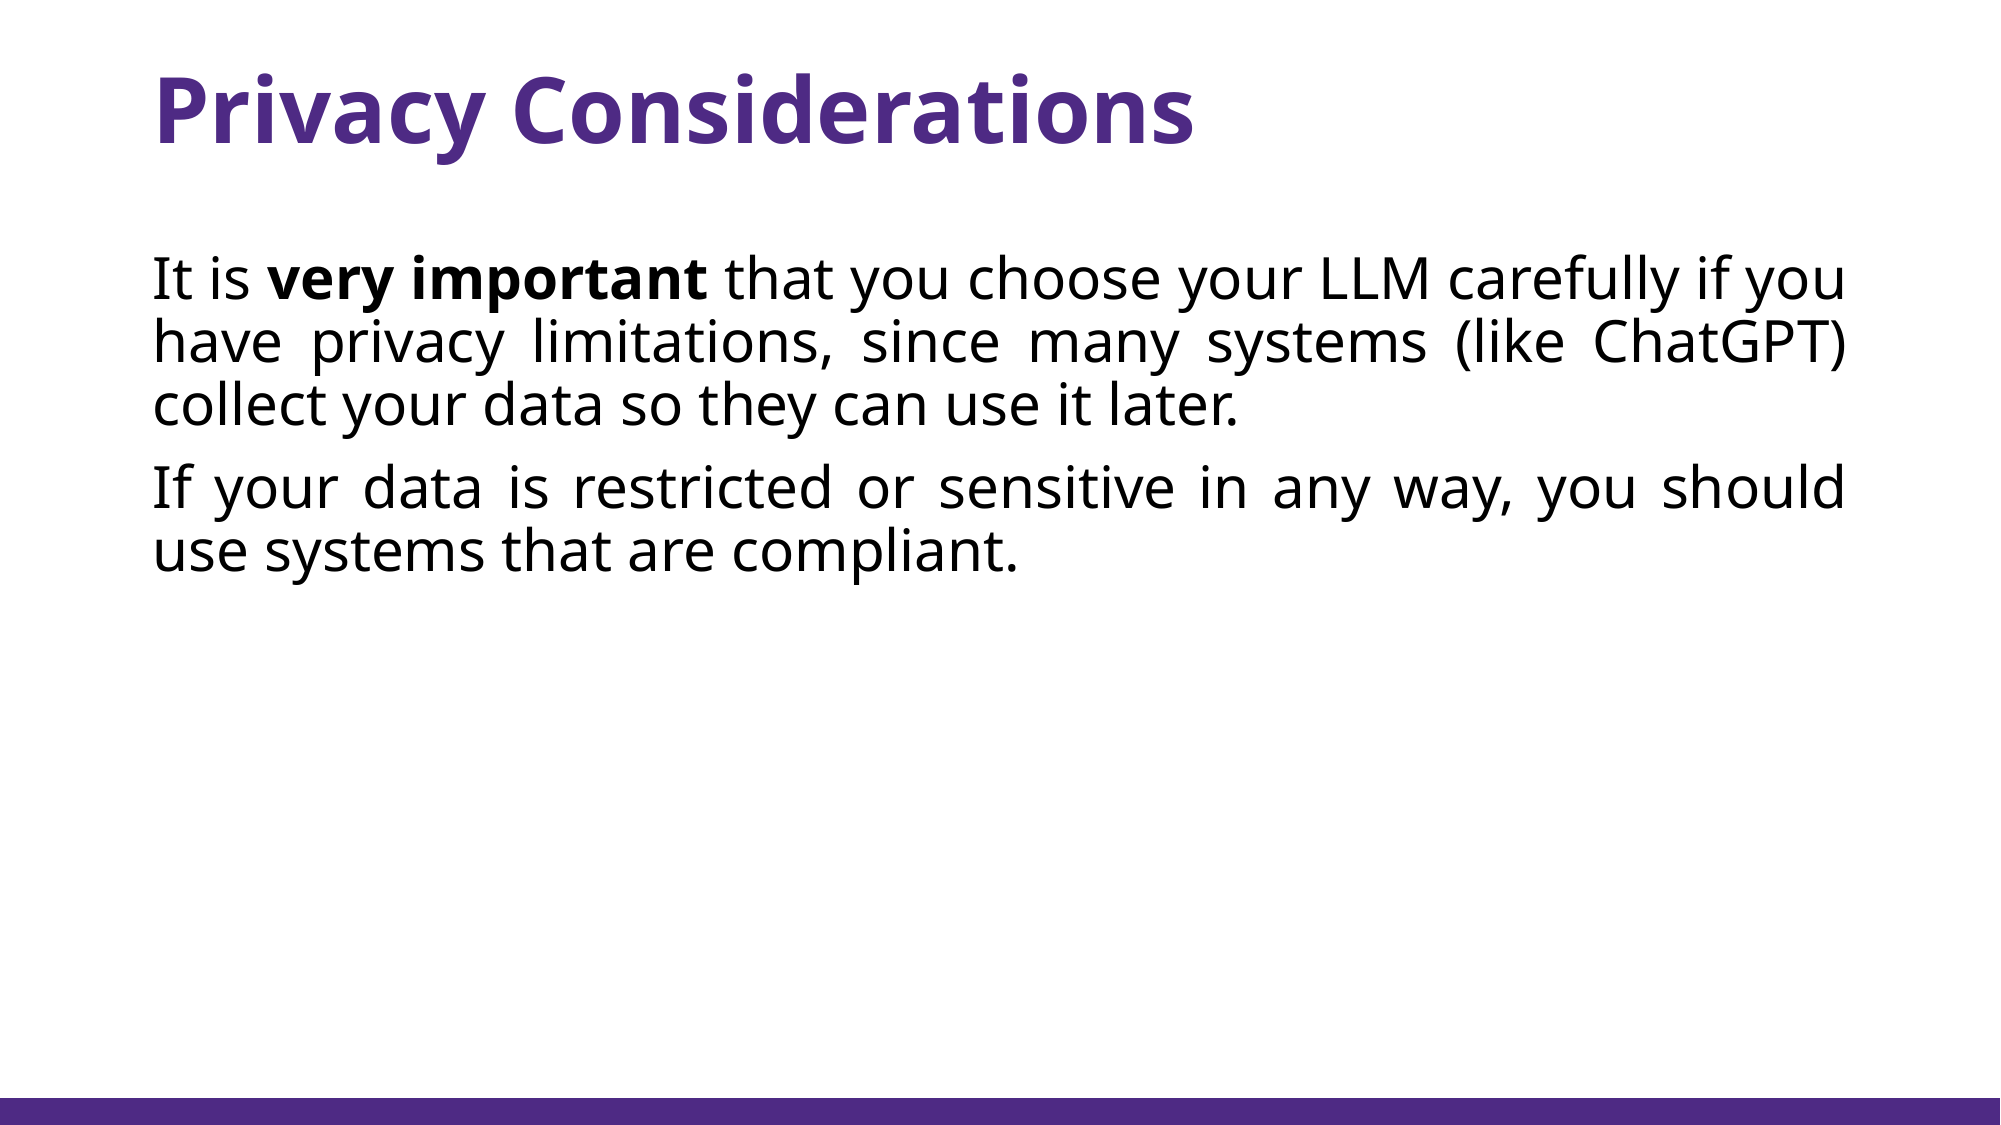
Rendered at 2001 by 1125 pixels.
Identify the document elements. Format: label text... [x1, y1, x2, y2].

title Privacy Considerations [137, 39, 1863, 188]
list It is very important that you choose your LLM carefully if you have privacy limitations, since many systems (like ChatGPT) collect your data so they can use it later. If your data is restricted or sensitive in any way, you should use systems that are compliant. [137, 241, 1863, 991]
